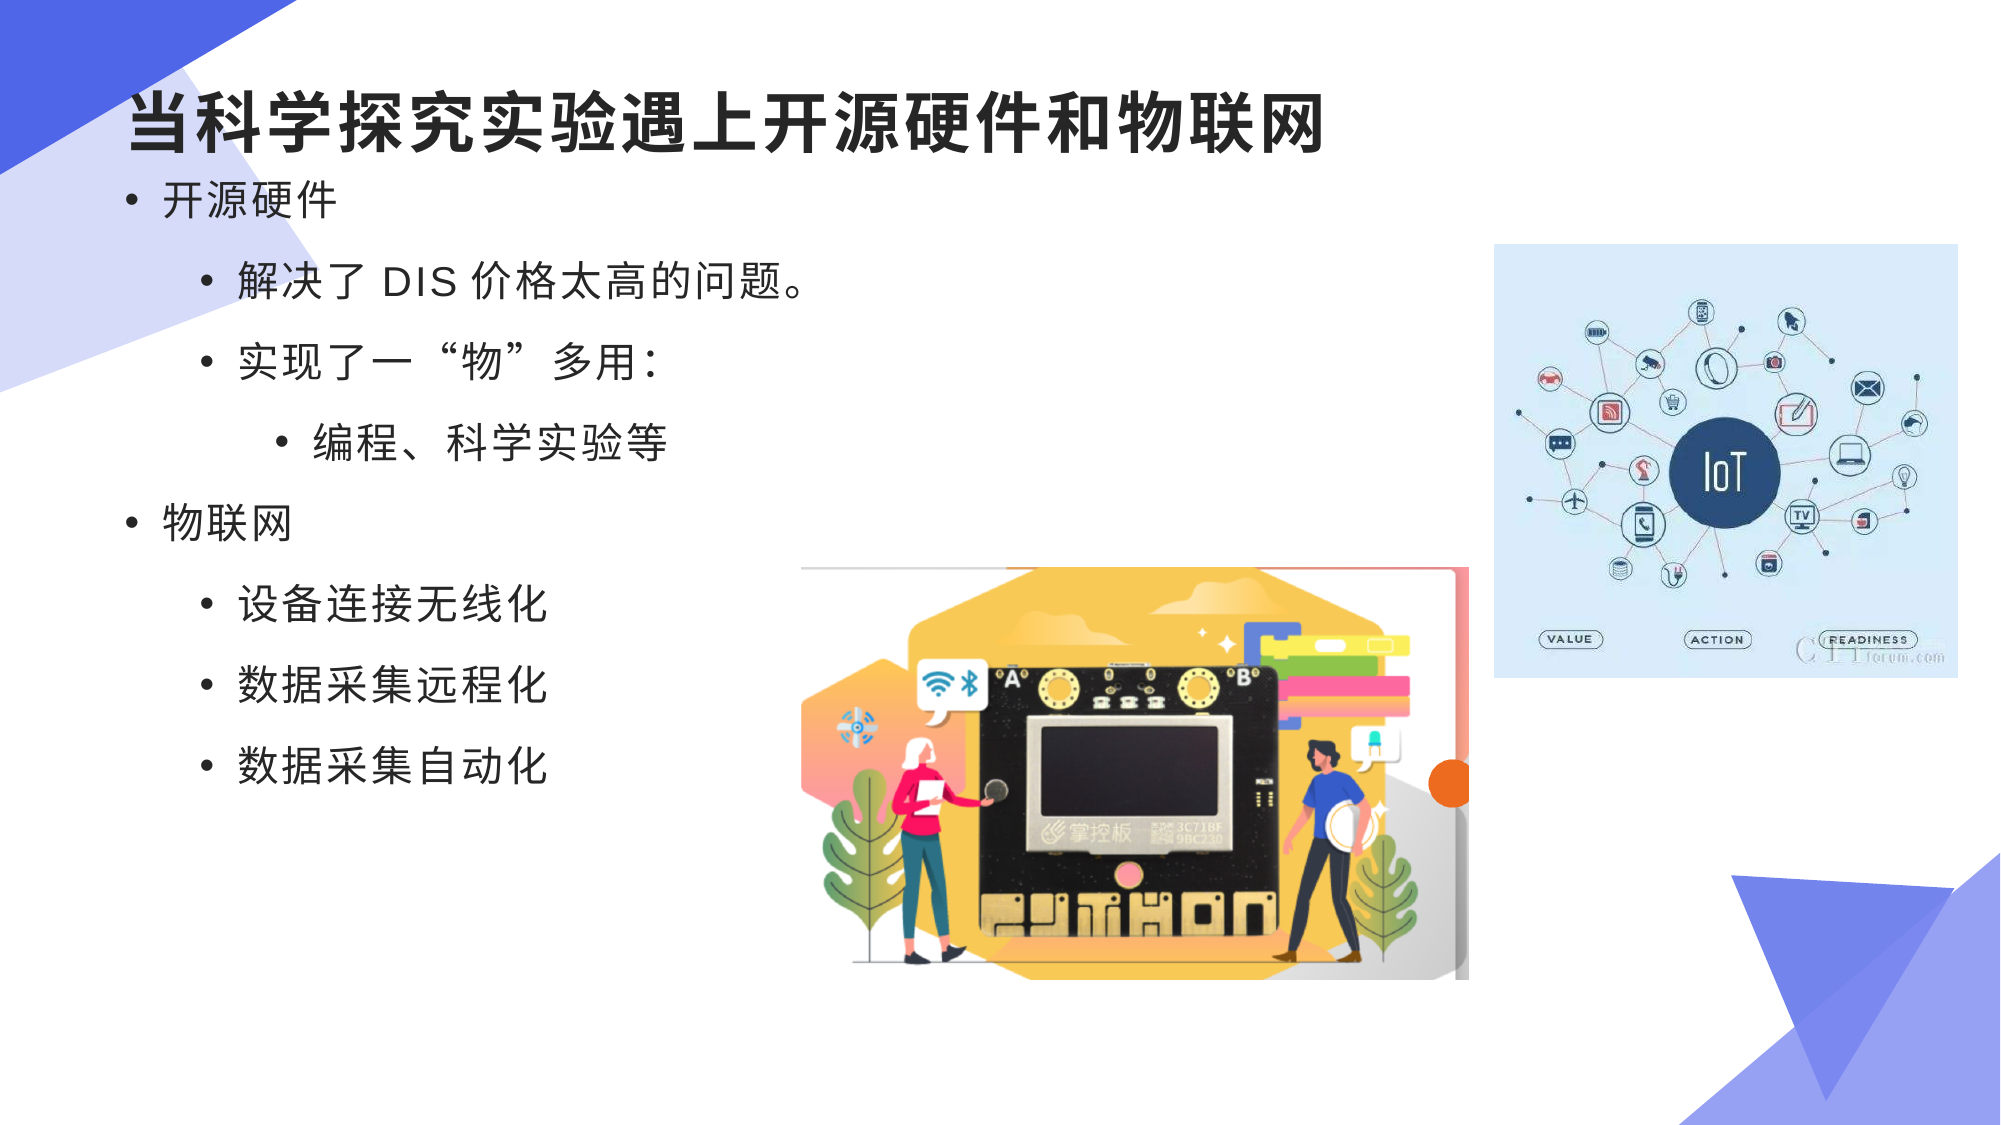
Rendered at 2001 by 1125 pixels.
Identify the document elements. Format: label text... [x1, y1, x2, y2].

list 开源硬件 解决了DIS价格太高的问题。 实现了一“物”多用： 编程、科学实验等 物联网 设备连接无线化 数据采集远程化 数据采集自动化 [109, 156, 996, 1041]
picture [1494, 244, 1958, 678]
picture [801, 567, 1469, 980]
title 当科学探究实验遇上开源硬件和物联网 [109, 72, 1891, 146]
